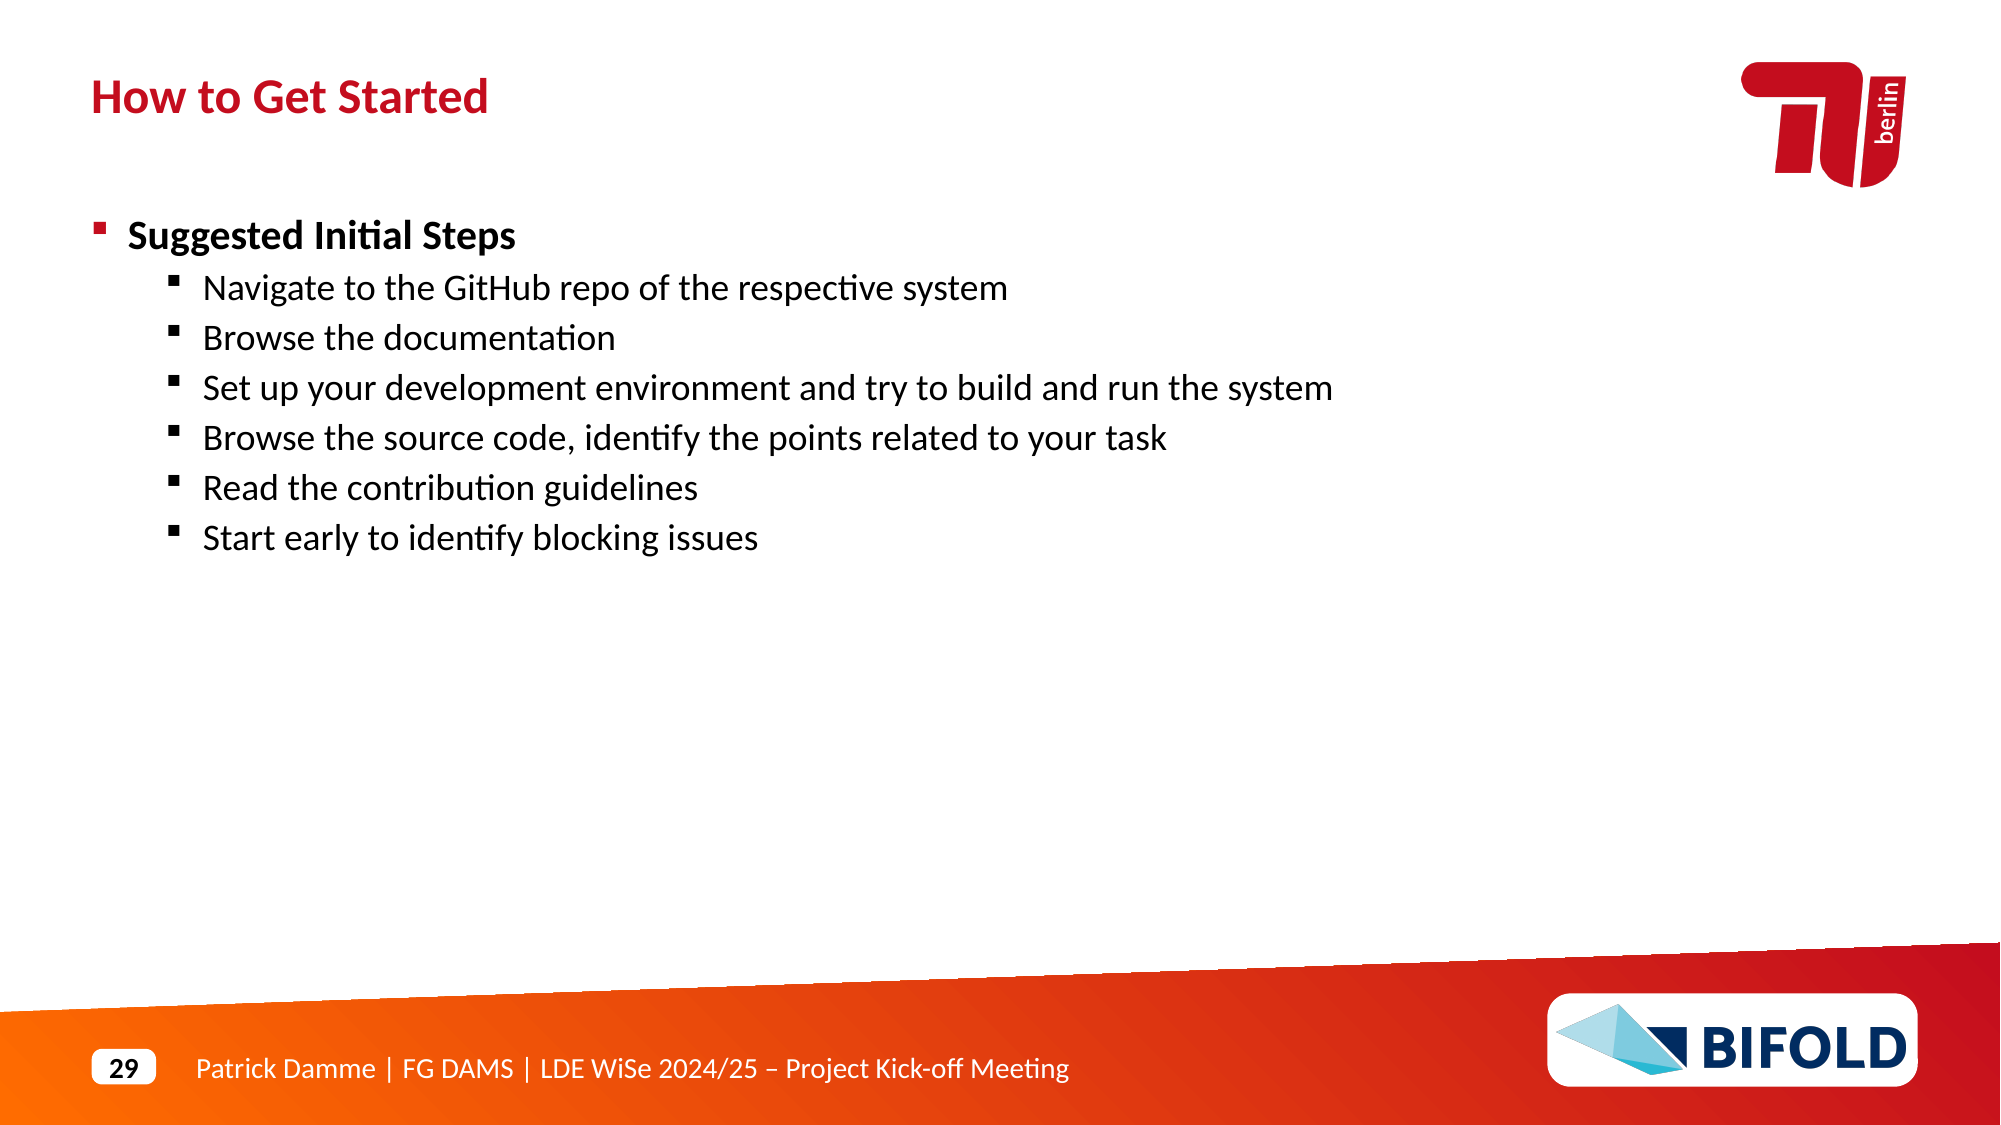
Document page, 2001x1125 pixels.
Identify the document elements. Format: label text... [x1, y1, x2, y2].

picture [1556, 1004, 1906, 1075]
list How to Get Started [91, 65, 1455, 183]
list Suggested Initial Steps Navigate to the GitHub repo of the respective system Browse the documentation Set up your development environment and try to build and run the system Browse the source code, identify the points related to your task Read the contribution guidelines Start early to identify blocking issues [90, 208, 1908, 948]
picture [1741, 62, 1906, 188]
